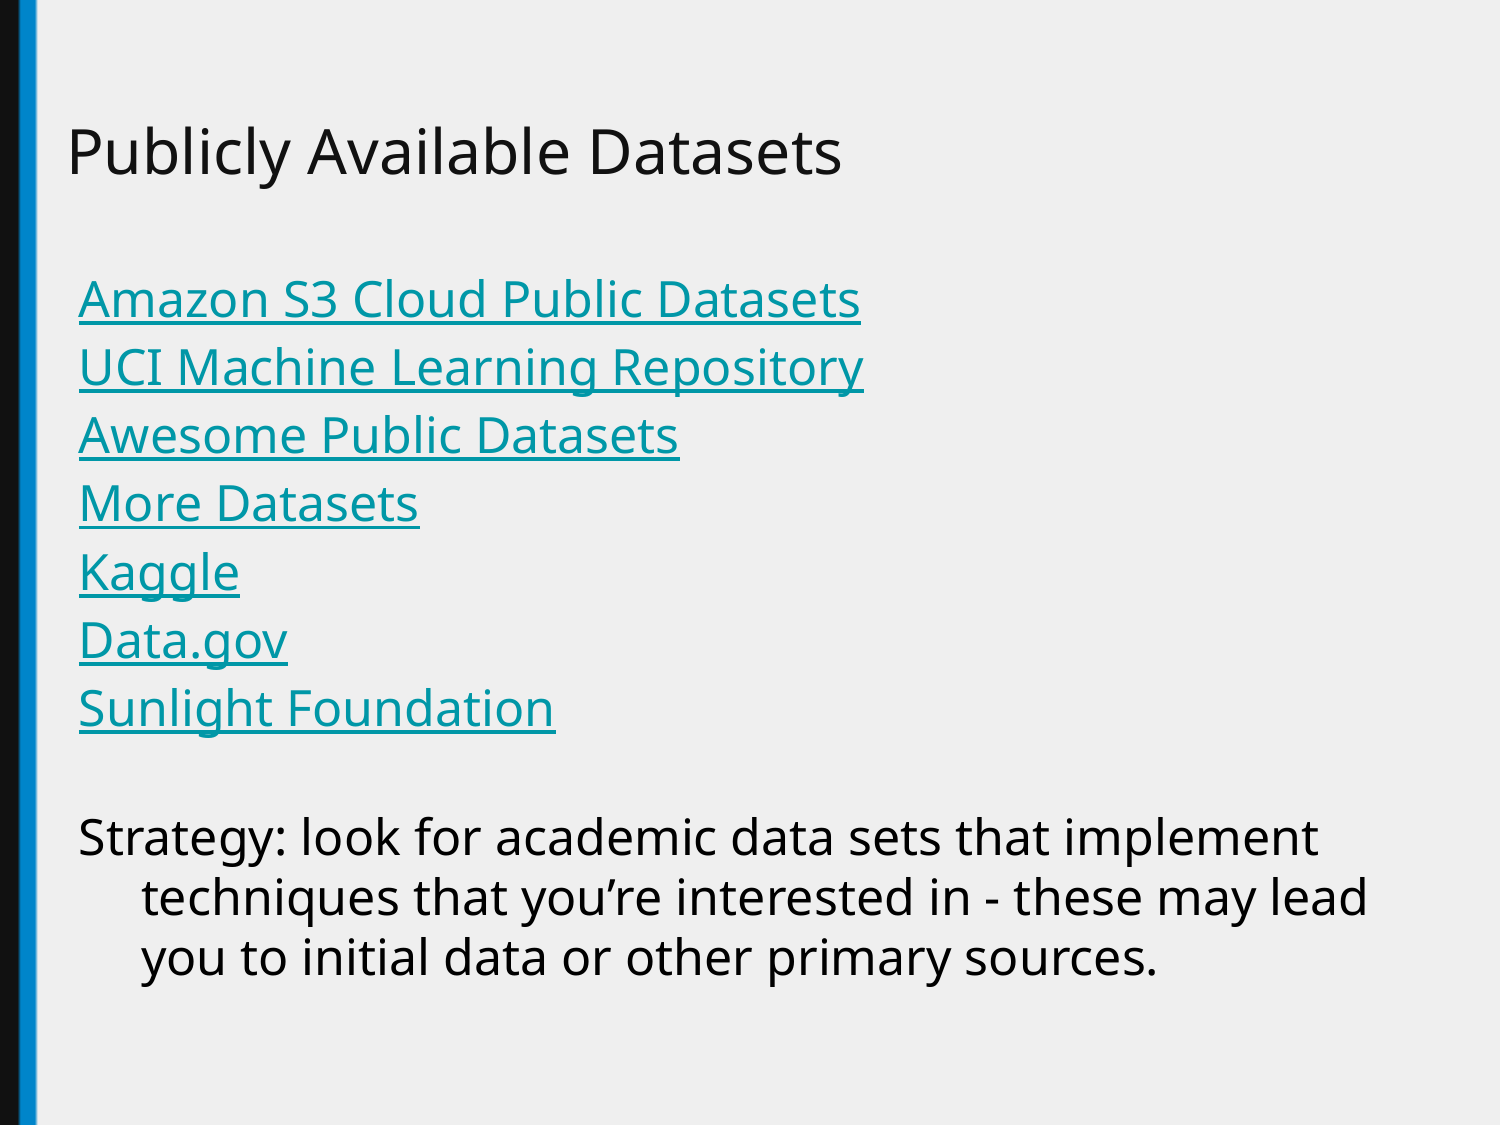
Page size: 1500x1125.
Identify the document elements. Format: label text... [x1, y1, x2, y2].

picture [0, 0, 18, 1125]
title Publicly Available Datasets [51, 97, 1449, 223]
list Amazon S3 Cloud Public Datasets UCI Machine Learning Repository Awesome Public Datasets More Datasets Kaggle Data.gov Sunlight Foundation Strategy: look for academic data sets that implement techniques that you’re interested in - these may lead you to initial data or other primary sources. [51, 252, 1449, 1000]
picture [36, 0, 1500, 1125]
